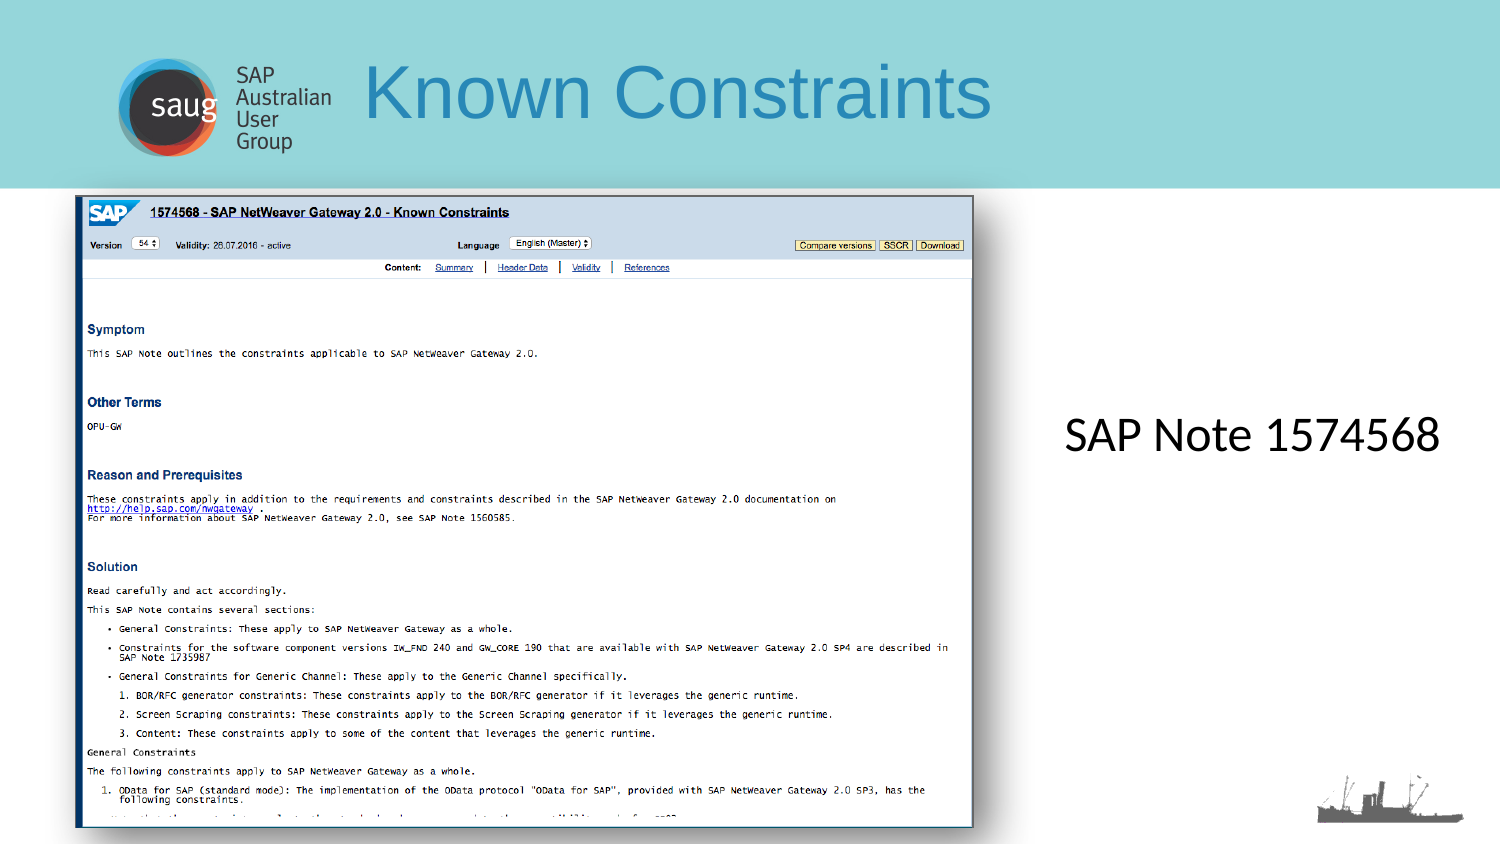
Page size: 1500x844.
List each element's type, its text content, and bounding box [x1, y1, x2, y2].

title Known Constraints [348, 0, 1477, 178]
picture [0, 0, 1500, 844]
text_box SAP Note 1574568 [1049, 393, 1456, 469]
